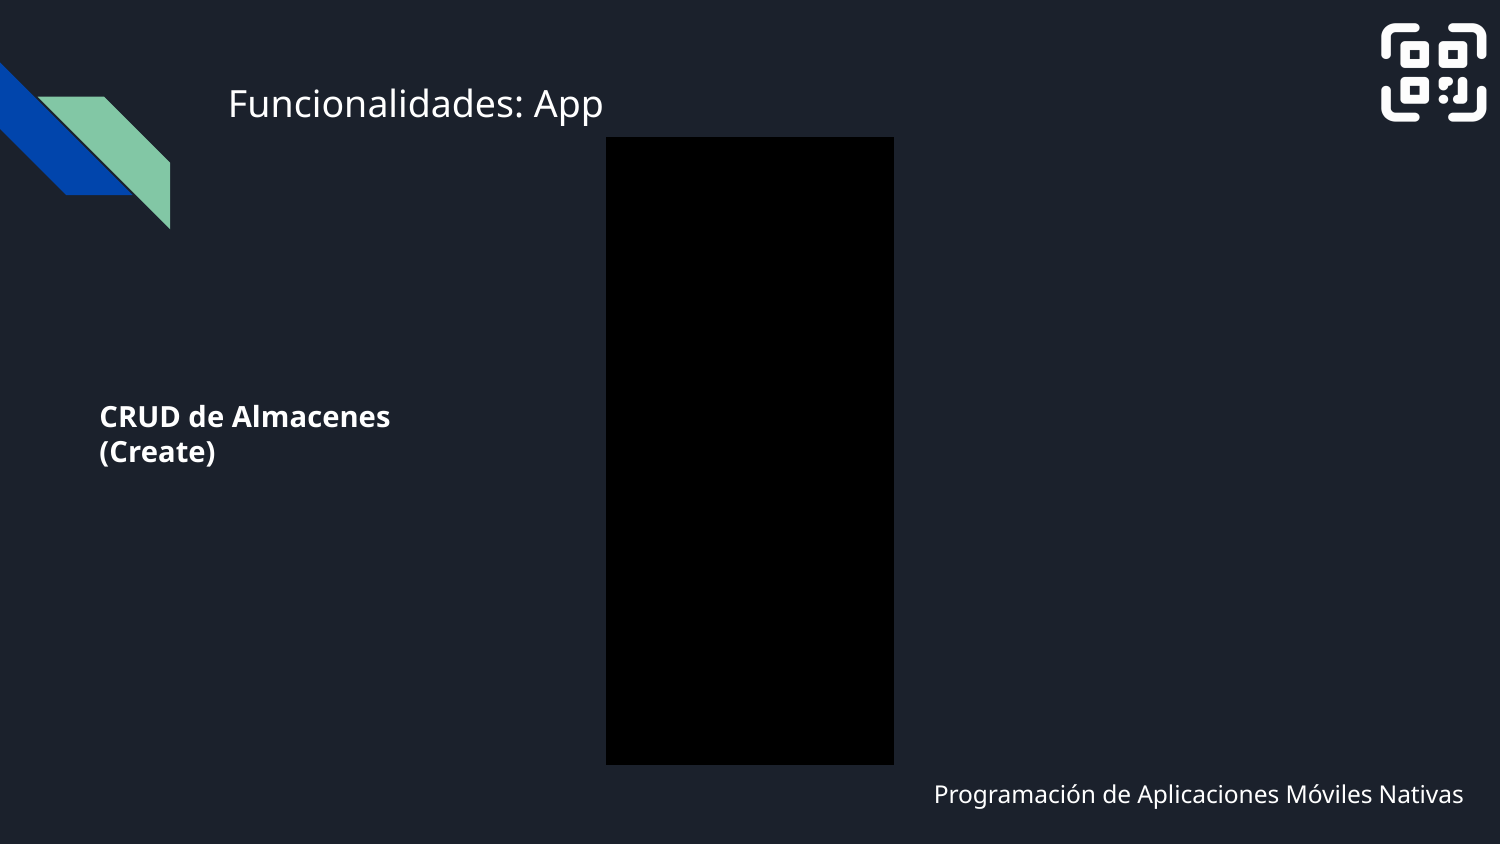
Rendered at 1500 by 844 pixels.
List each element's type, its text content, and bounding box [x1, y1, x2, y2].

picture [605, 137, 894, 766]
text_box CRUD de Almacenes (Create) [84, 382, 450, 520]
title Funcionalidades: App [212, 64, 1368, 215]
subtitle Programación de Aplicaciones Móviles Nativas [918, 759, 1488, 825]
picture [1379, 19, 1489, 126]
